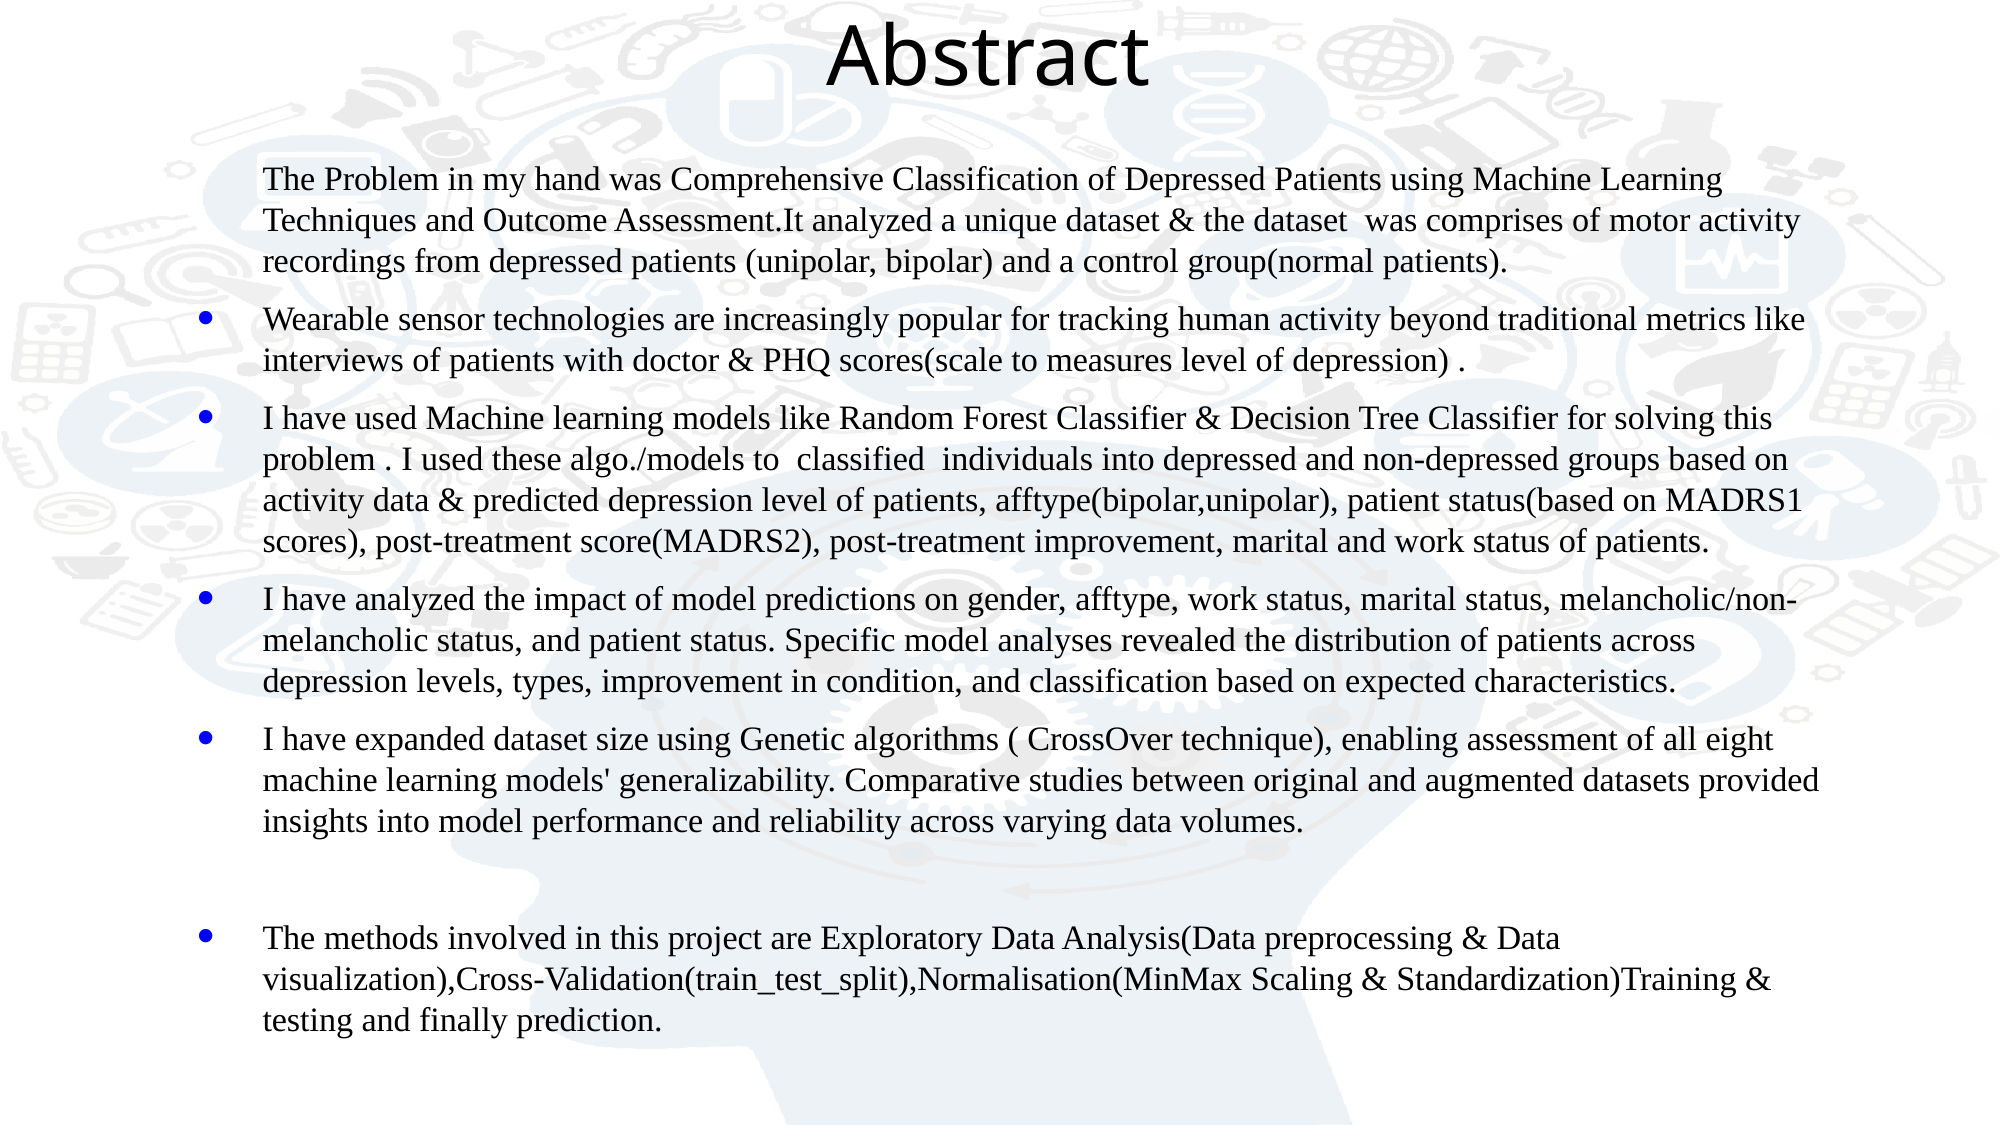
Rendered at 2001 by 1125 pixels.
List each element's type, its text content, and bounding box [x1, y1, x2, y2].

list The Problem in my hand was Comprehensive Classification of Depressed Patients using Machine Learning Techniques and Outcome Assessment.It analyzed a unique dataset & the dataset was comprises of motor activity recordings from depressed patients (unipolar, bipolar) and a control group(normal patients). Wearable sensor technologies are increasingly popular for tracking human activity beyond traditional metrics like interviews of patients with doctor & PHQ scores(scale to measures level of depression) . I have used Machine learning models like Random Forest Classifier & Decision Tree Classifier for solving this problem . I used these algo./models to classified individuals into depressed and non-depressed groups based on activity data & predicted depression level of patients, afftype(bipolar,unipolar), patient status(based on MADRS1 scores), post-treatment score(MADRS2), post-treatment improvement, marital and work status of patients. I have analyzed the impact of model predictions on gender, afftype, work status, marital status, melancholic/non-melancholic status, and patient status. Specific model analyses revealed the distribution of patients across depression levels, types, improvement in condition, and classification based on expected characteristics. I have expanded dataset size using Genetic algorithms ( CrossOver technique), enabling assessment of all eight machine learning models' generalizability. Comparative studies between original and augmented datasets provided insights into model performance and reliability across varying data volumes. The methods involved in this project are Exploratory Data Analysis(Data preprocessing & Data visualization),Cross-Validation(train_test_split),Normalisation(MinMax Scaling & Standardization)Training & testing and finally prediction. [182, 148, 1850, 1104]
title Abstract [404, 8, 1573, 96]
